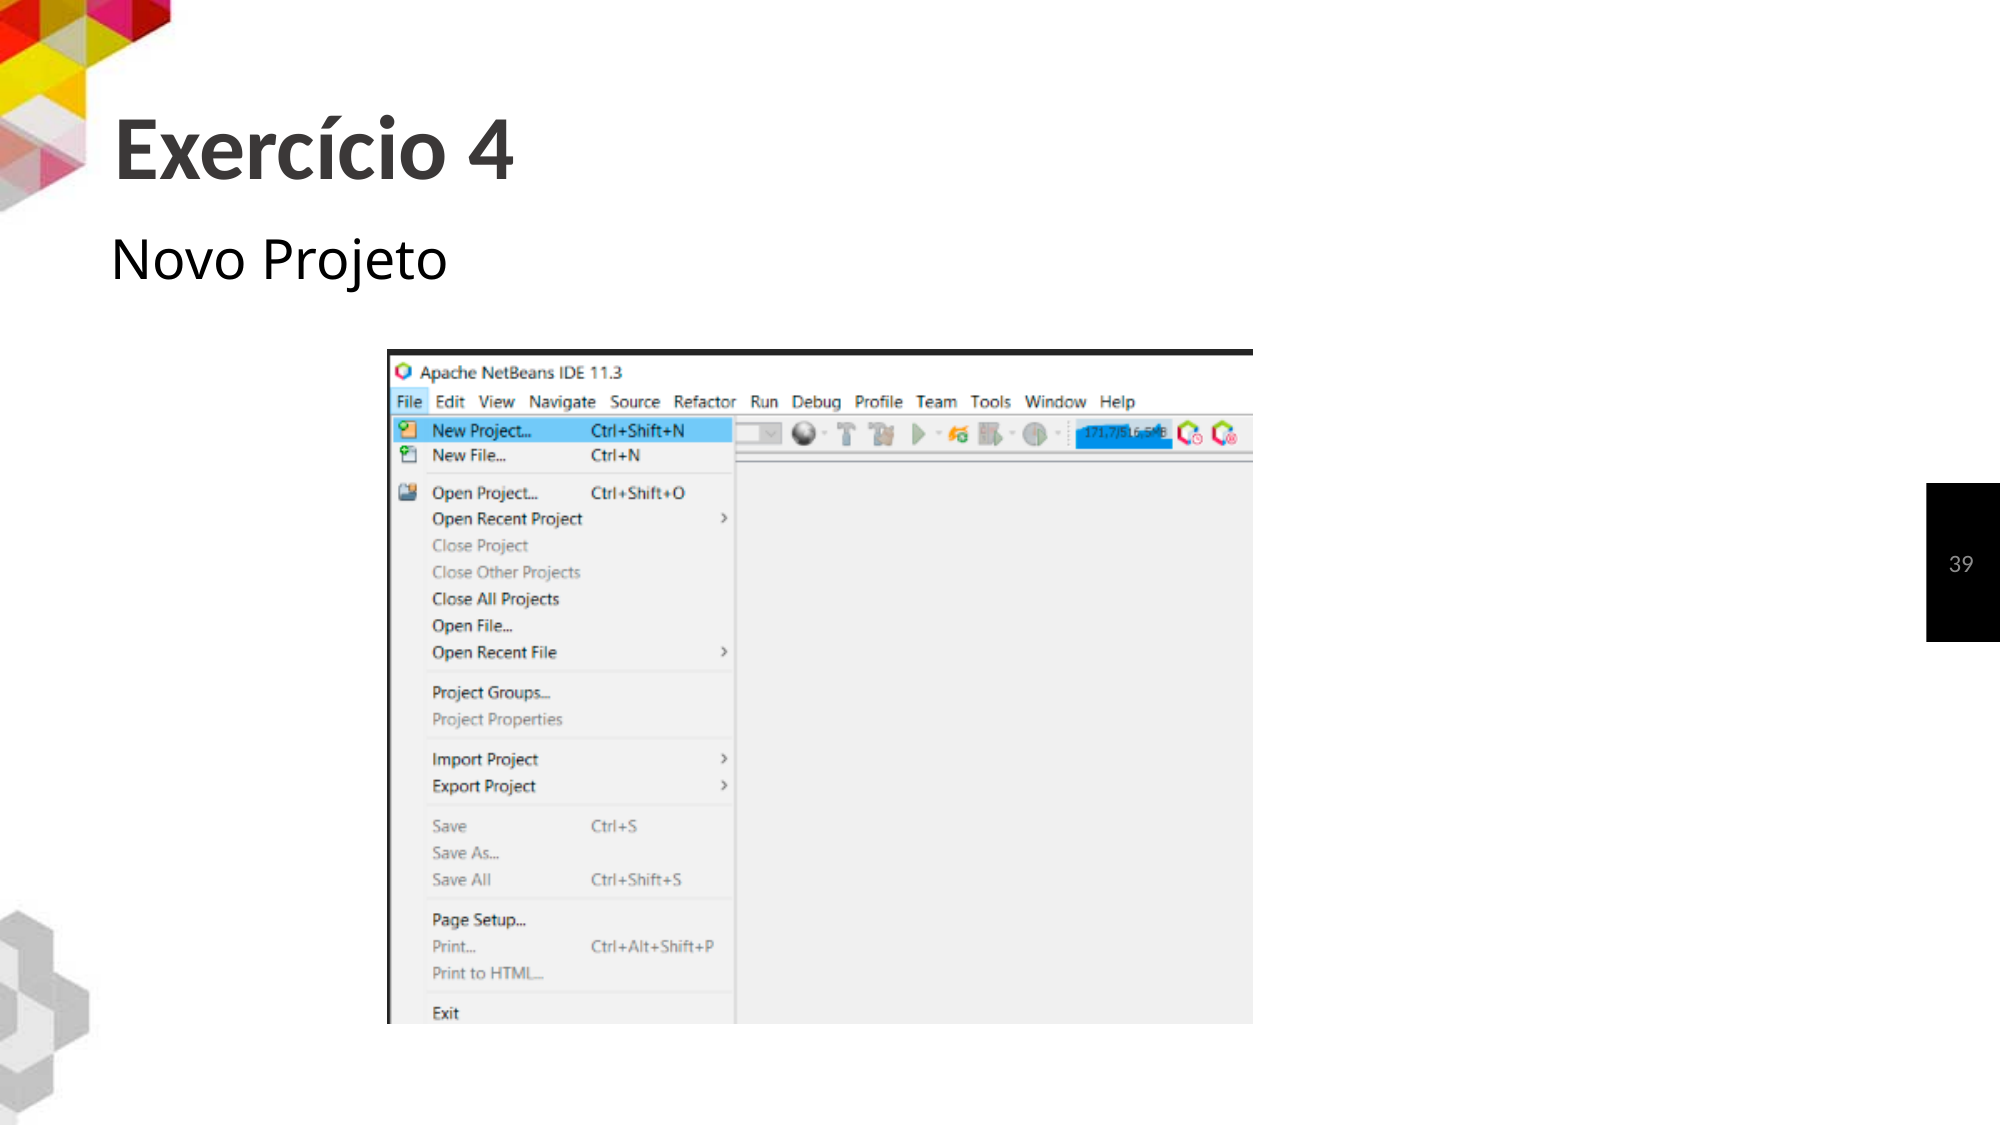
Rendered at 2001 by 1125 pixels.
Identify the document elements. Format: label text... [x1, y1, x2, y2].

title Exercício 4 [99, 26, 1875, 214]
slide_number 39 [1915, 482, 1990, 642]
text_box Novo Projeto [73, 204, 1655, 350]
picture [387, 349, 1253, 1024]
